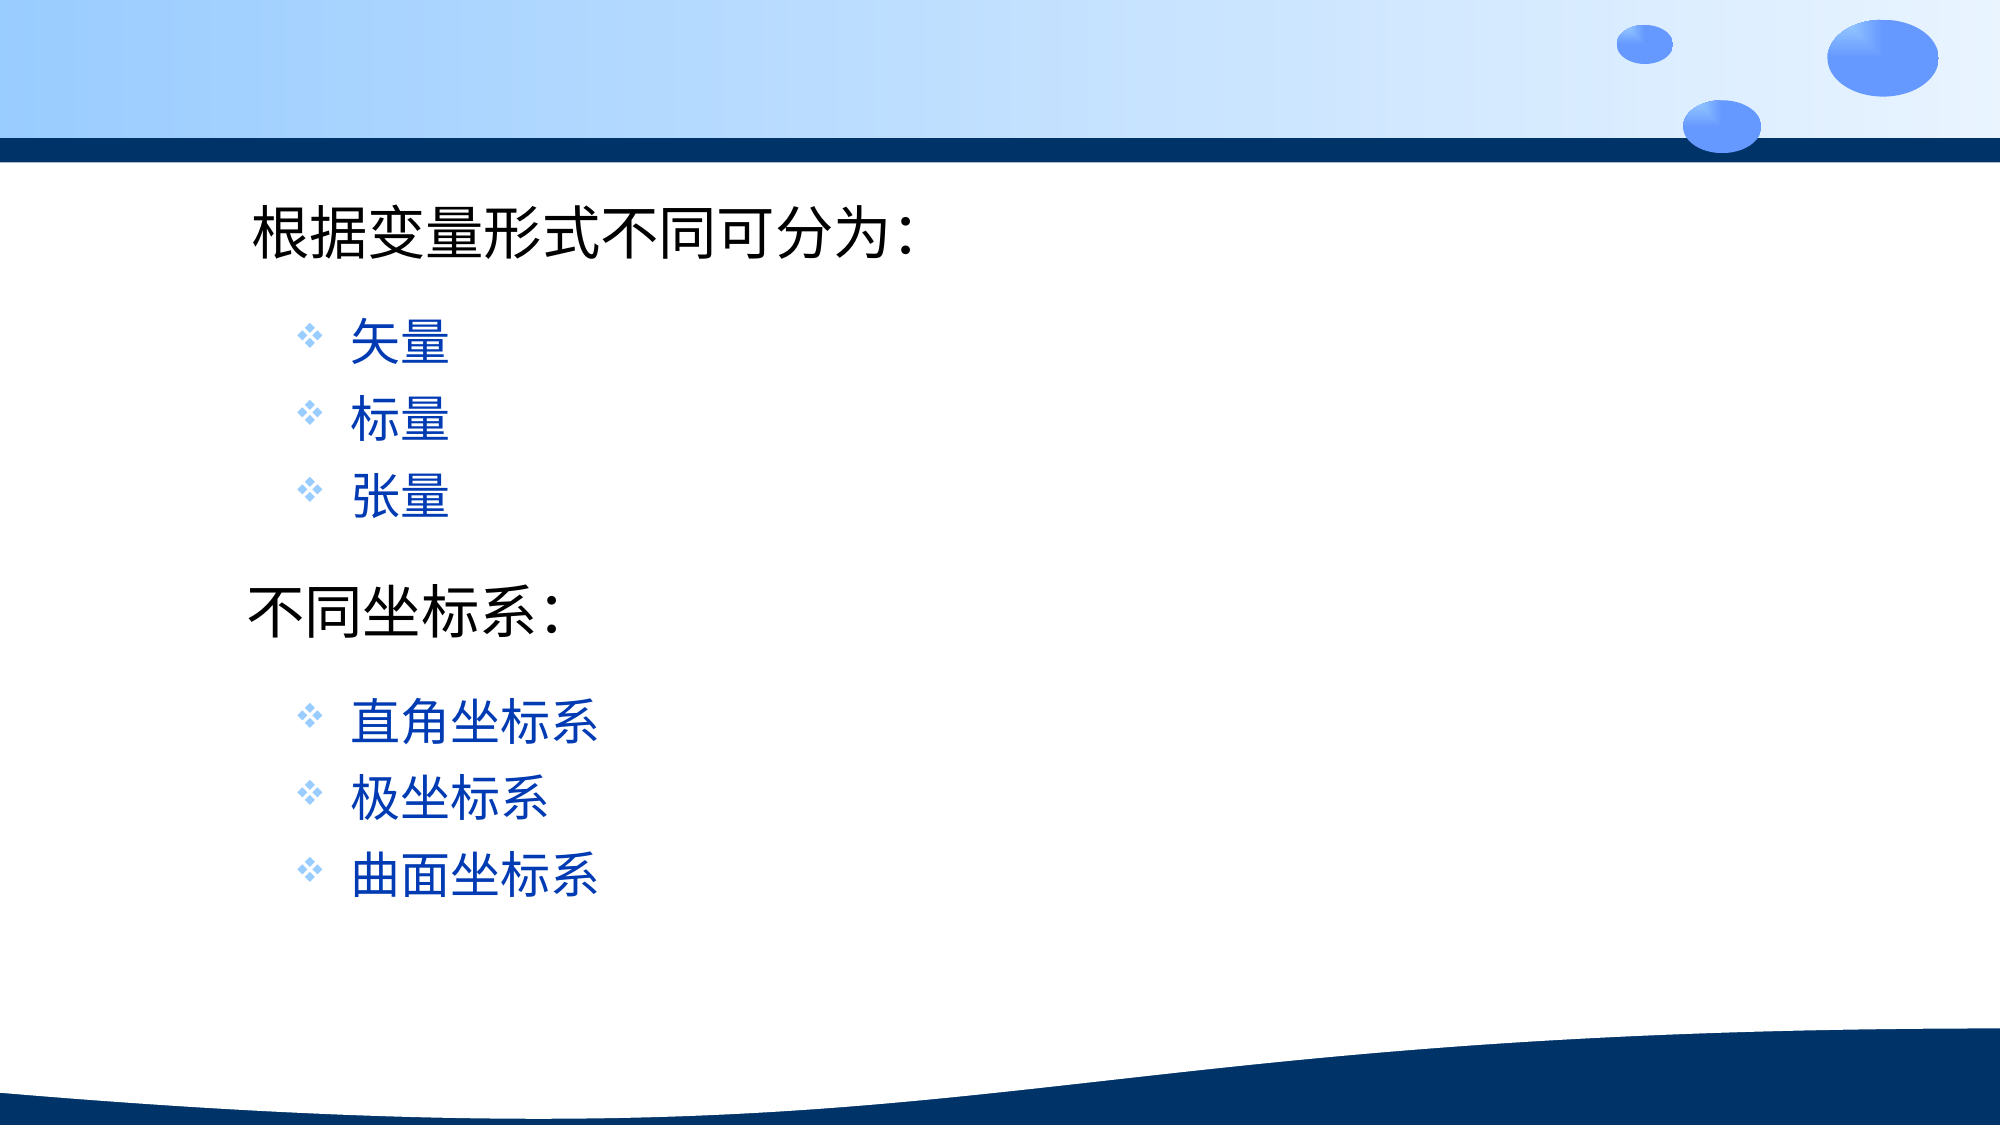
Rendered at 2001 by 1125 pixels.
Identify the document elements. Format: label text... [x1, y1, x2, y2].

text_box 直角坐标系 极坐标系 曲面坐标系 [279, 670, 906, 912]
text_box 不同坐标系： [231, 553, 611, 653]
text_box 根据变量形式不同可分为： [236, 175, 966, 274]
text_box 矢量 标量 张量 [279, 290, 563, 532]
